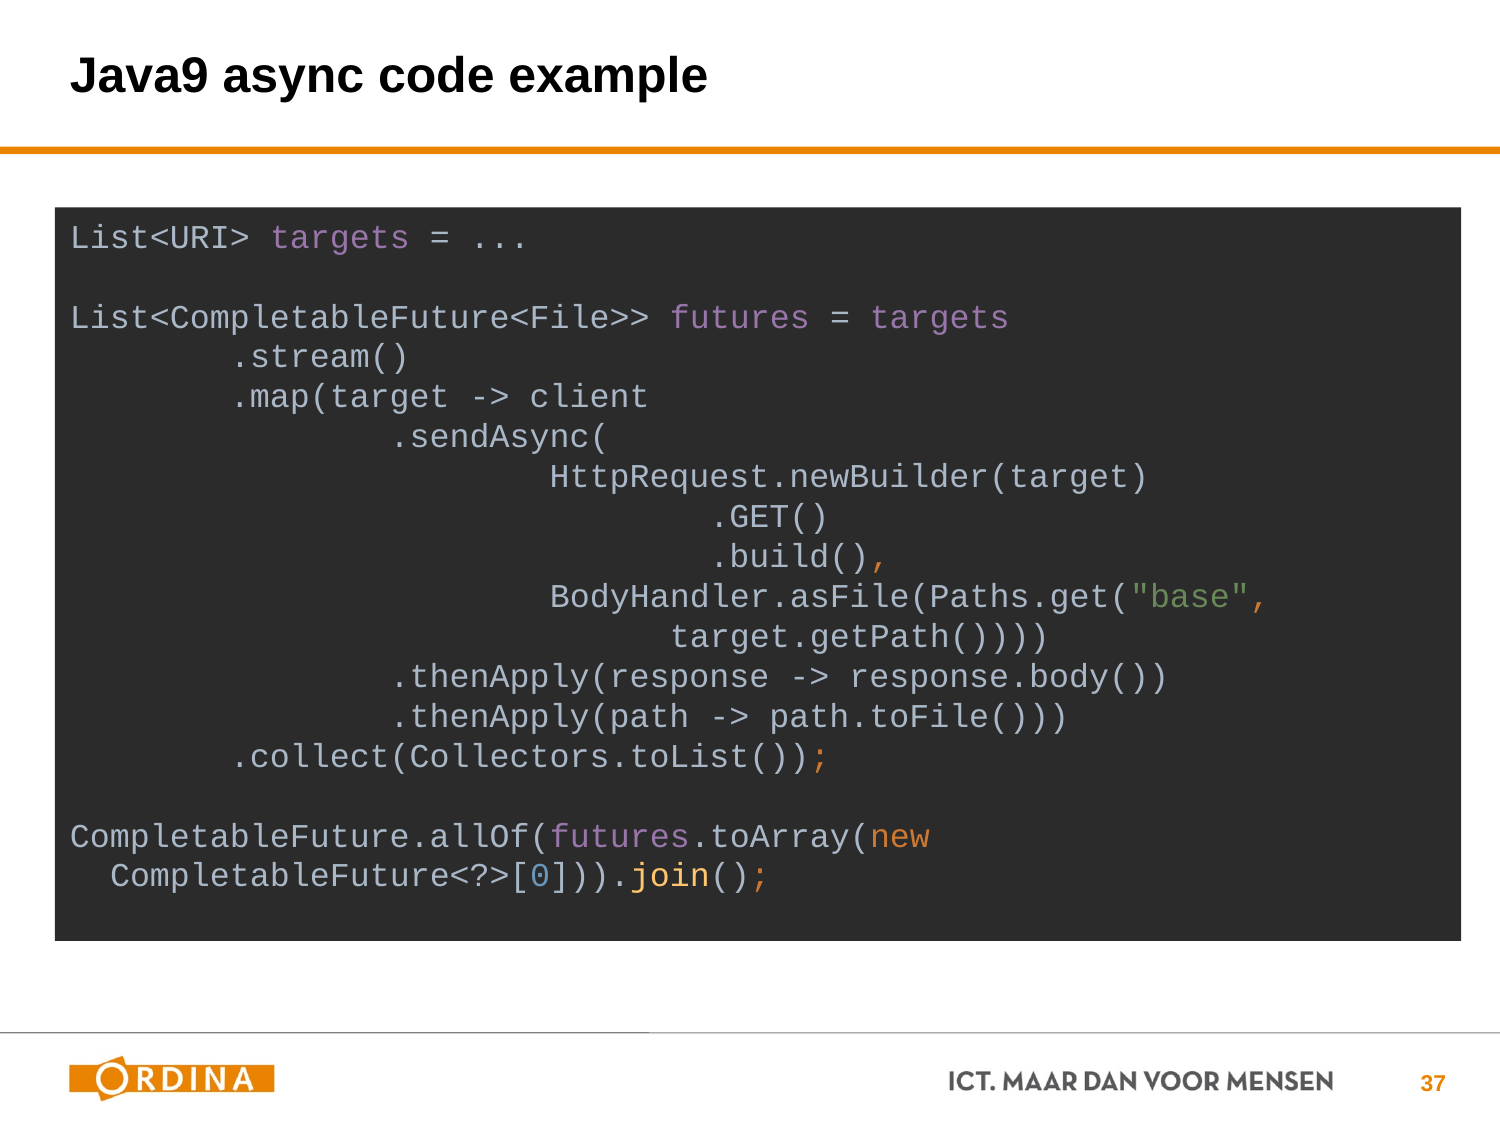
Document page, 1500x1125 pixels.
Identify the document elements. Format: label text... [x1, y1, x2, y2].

title Java9 async code example [54, 0, 1397, 147]
slide_number 37 [1354, 1060, 1462, 1112]
picture [64, 1051, 279, 1105]
picture [941, 1061, 1340, 1100]
text_box List<URI> targets = ... List<CompletableFuture<File>> futures = targets .stream() .map(target -> client .sendAsync( HttpRequest.newBuilder(target) .GET() .build(), BodyHandler.asFile(Paths.get("base", target.getPath()))) .thenApply(response -> response.body()) .thenApply(path -> path.toFile())) .collect(Collectors.toList()); CompletableFuture.allOf(futures.toArray(new CompletableFuture<?>[0])).join(); [54, 207, 1462, 941]
